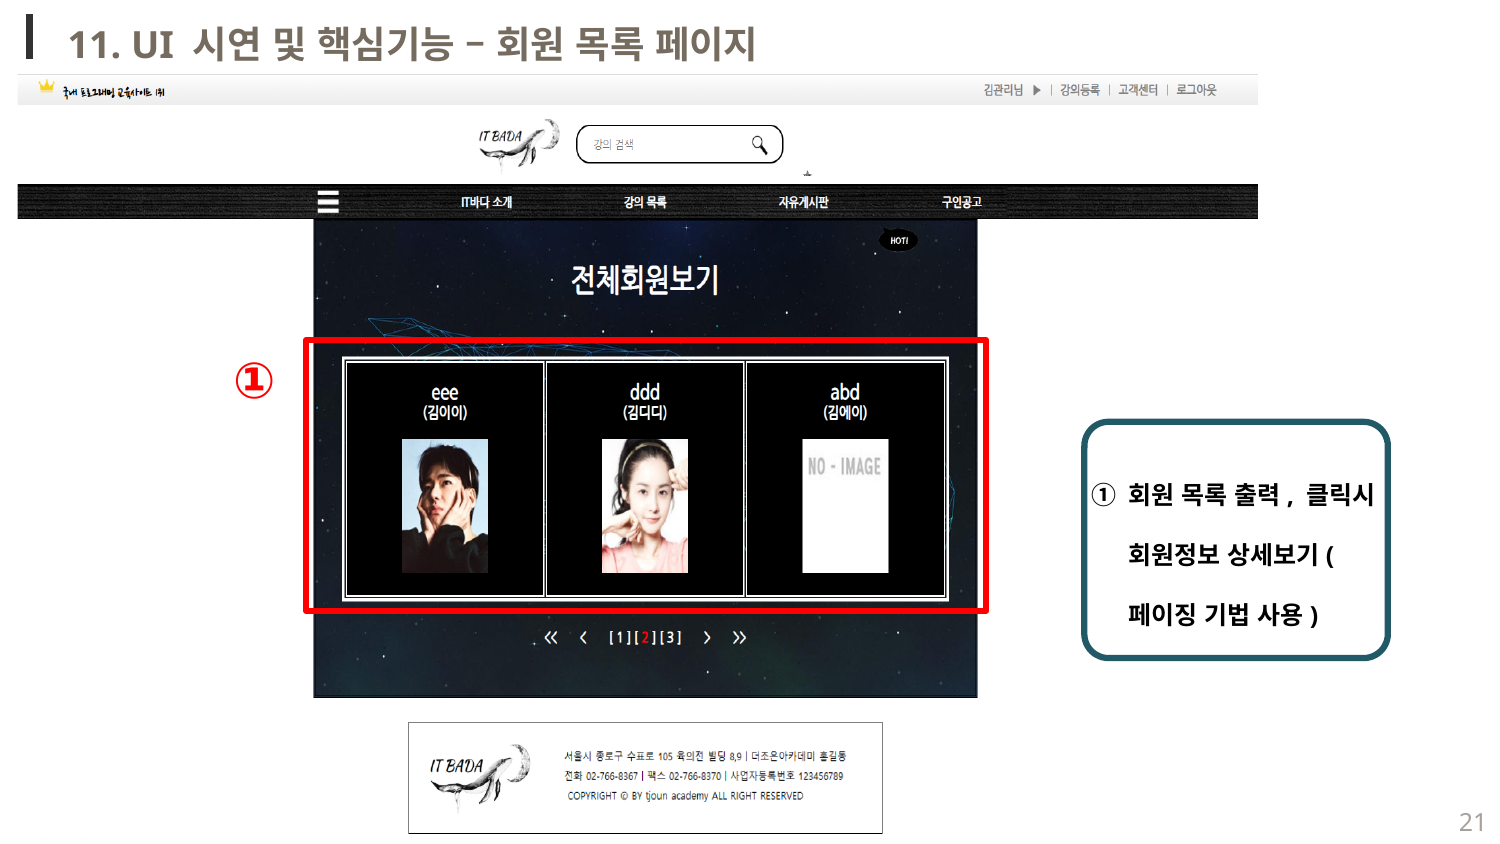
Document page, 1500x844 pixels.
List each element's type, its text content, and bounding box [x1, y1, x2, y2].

picture [17, 73, 1259, 839]
text_box 회원 목록 출력, 클릭시 회원정보 상세보기(페이징 기법 사용) [1263, 419, 1390, 661]
slide_number 21 [1262, 800, 1500, 844]
text_box 11. UI 시연 및 핵심기능 – 회원 목록 페이지 [53, 13, 1093, 72]
